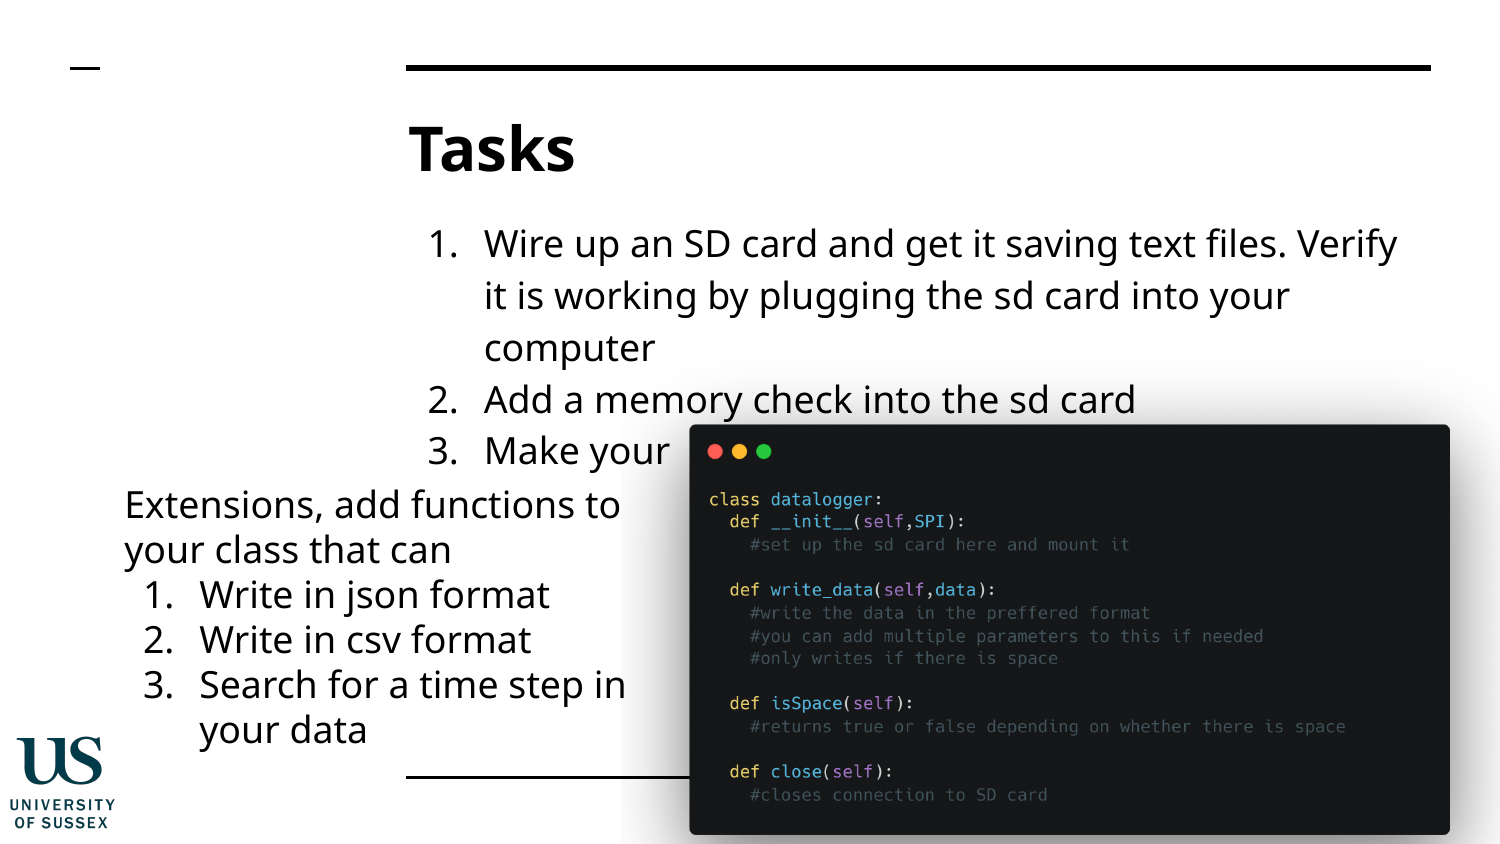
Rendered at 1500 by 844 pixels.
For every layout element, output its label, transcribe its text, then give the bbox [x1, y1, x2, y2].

title Tasks [393, 94, 1431, 198]
list Wire up an SD card and get it saving text files. Verify it is working by plugging the sd card into your computer Add a memory check into the sd card Make your code a class called datalogger [393, 198, 1431, 466]
picture [621, 356, 1500, 844]
picture [0, 721, 123, 844]
text_box Extensions, add functions to your class that can Write in json format Write in csv format Search for a time step in your data [109, 466, 616, 725]
